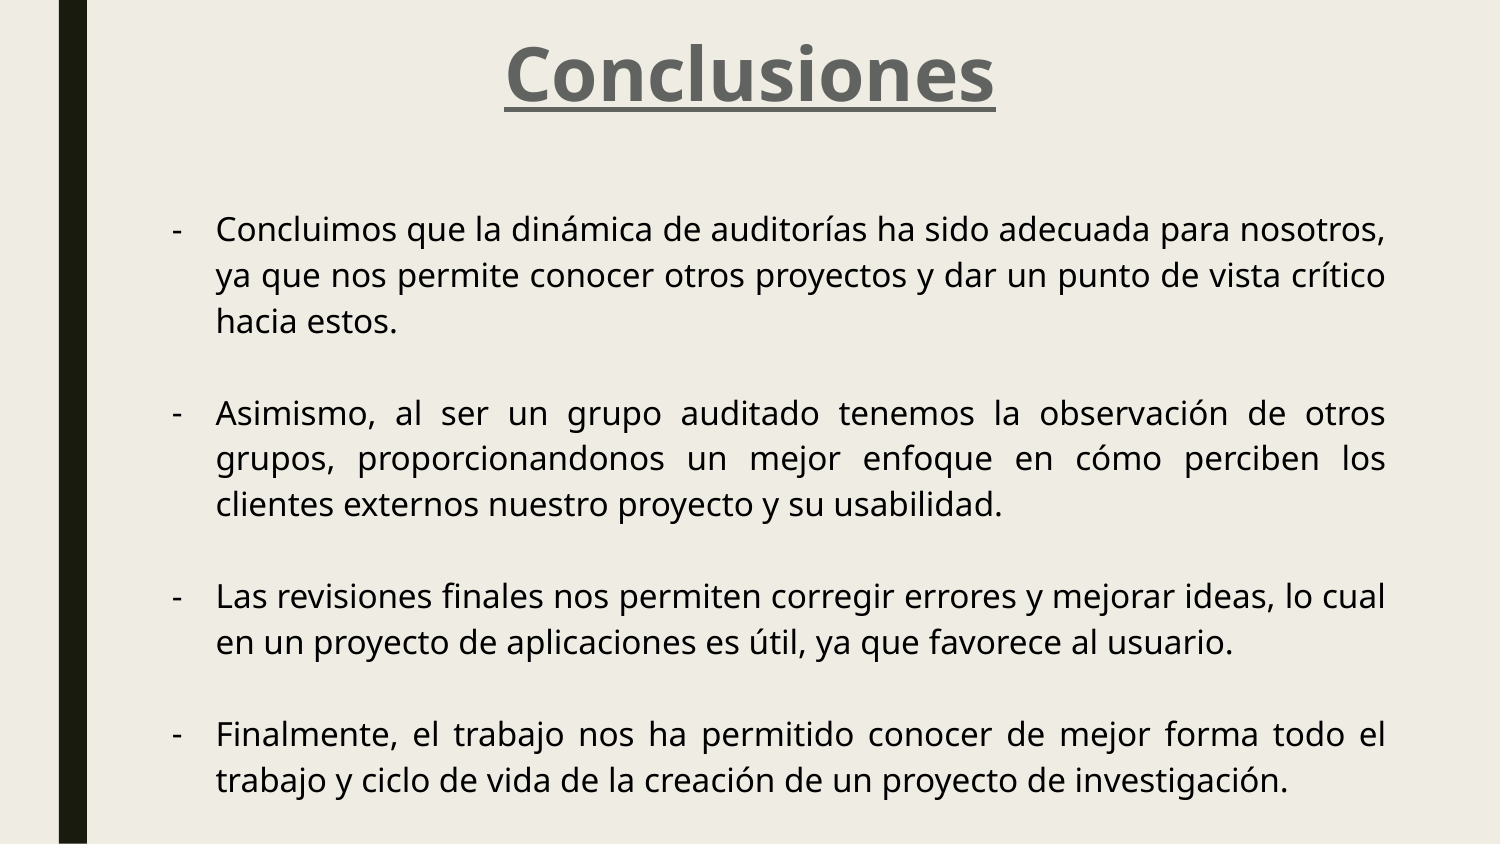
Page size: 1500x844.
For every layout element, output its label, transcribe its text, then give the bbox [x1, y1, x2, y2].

text_box Conclusiones [232, 17, 1268, 128]
text_box Concluimos que la dinámica de auditorías ha sido adecuada para nosotros, ya que nos permite conocer otros proyectos y dar un punto de vista crítico hacia estos. Asimismo, al ser un grupo auditado tenemos la observación de otros grupos, proporcionandonos un mejor enfoque en cómo perciben los clientes externos nuestro proyecto y su usabilidad. Las revisiones finales nos permiten corregir errores y mejorar ideas, lo cual en un proyecto de aplicaciones es útil, ya que favorece al usuario. Finalmente, el trabajo nos ha permitido conocer de mejor forma todo el trabajo y ciclo de vida de la creación de un proyecto de investigación. [148, 151, 1400, 844]
